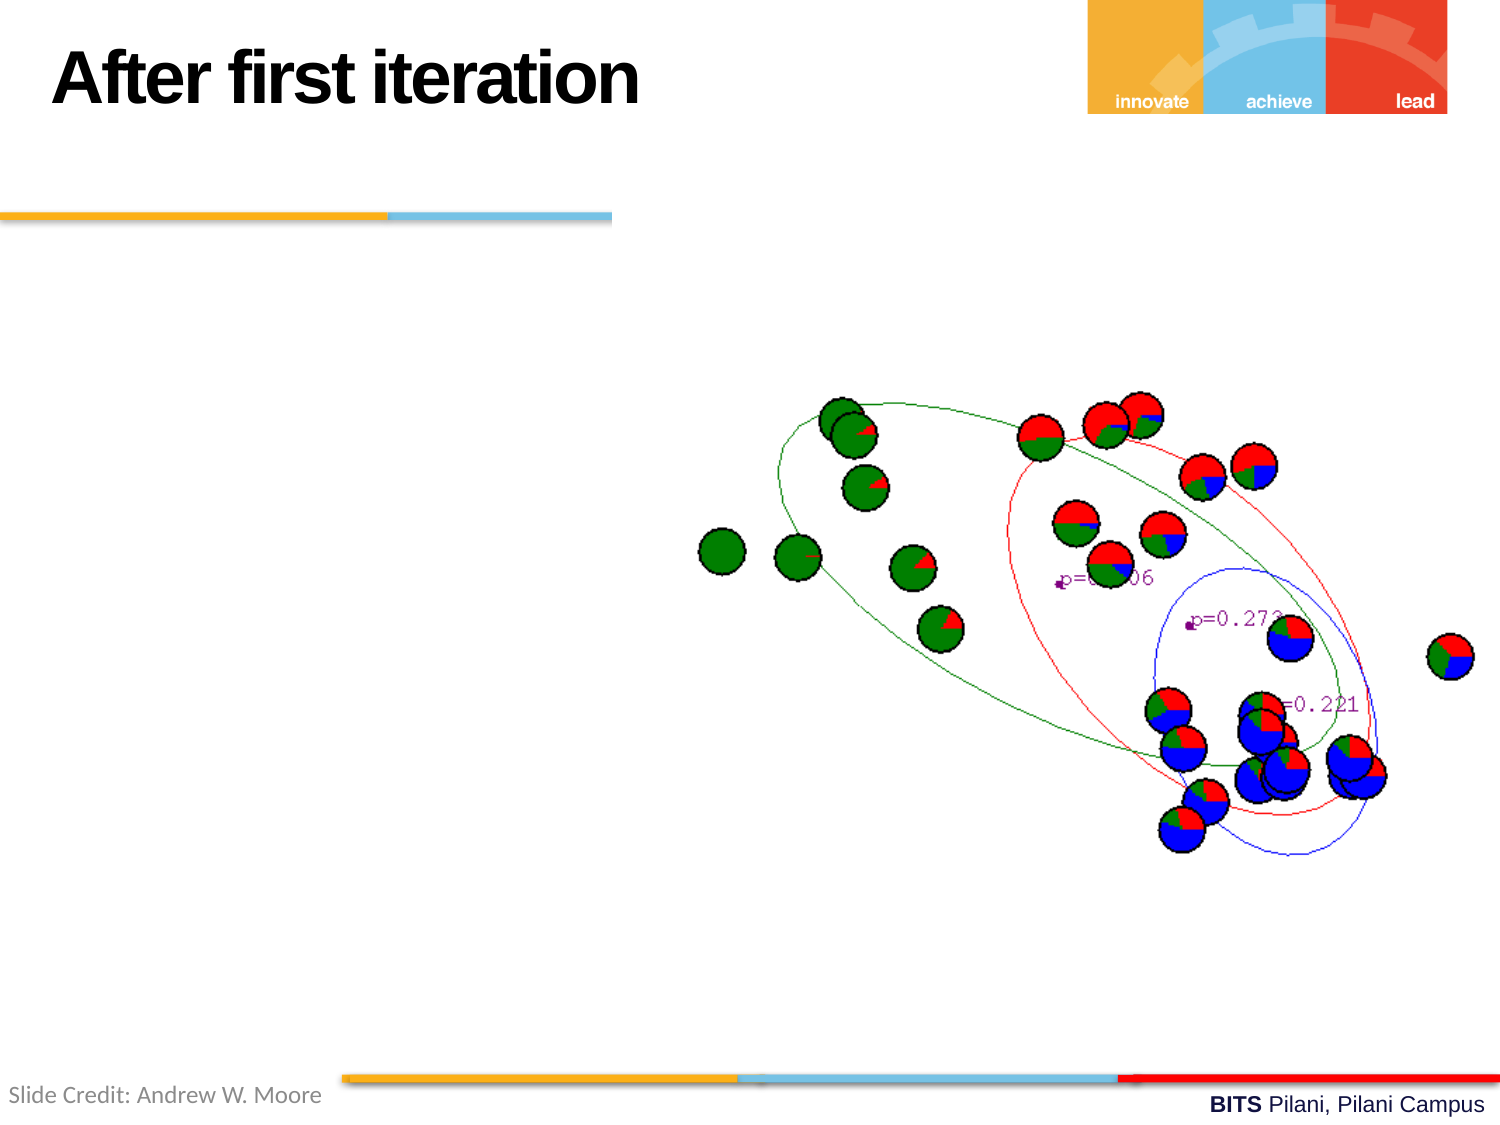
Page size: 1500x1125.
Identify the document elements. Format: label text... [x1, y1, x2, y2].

list After first iteration [50, 24, 1088, 213]
picture [1087, 0, 1448, 114]
picture [612, 174, 1499, 1063]
text_box Slide Credit: Andrew W. Moore [8, 1078, 842, 1109]
